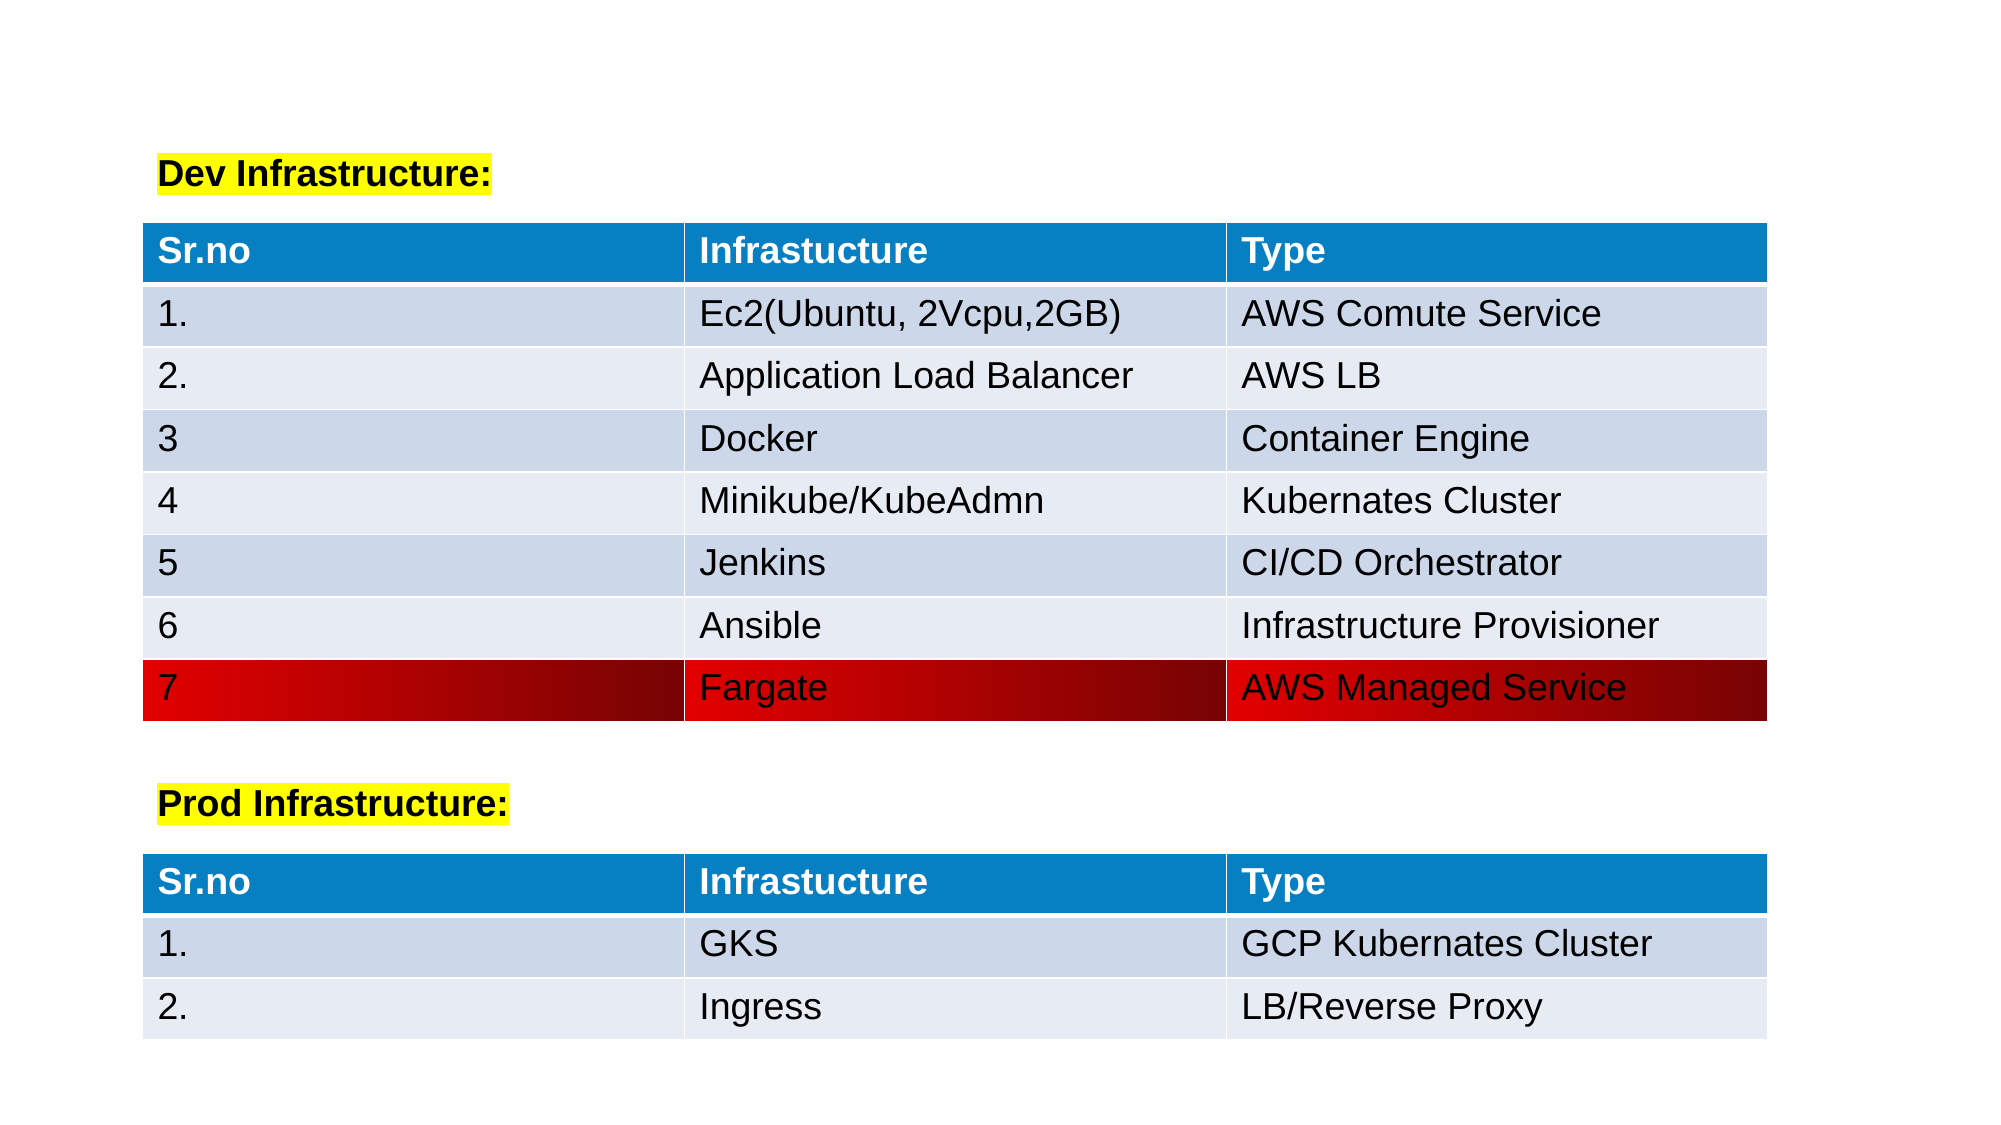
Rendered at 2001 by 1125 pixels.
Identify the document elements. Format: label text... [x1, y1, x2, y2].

table_cell Jenkins [685, 535, 1226, 596]
table_cell Ansible [685, 598, 1226, 658]
table_cell Docker [685, 410, 1226, 471]
table_cell Ec2(Ubuntu, 2Vcpu,2GB) [685, 287, 1226, 346]
table_cell Ingress [685, 979, 1226, 1039]
table_cell Minikube/KubeAdmn [685, 473, 1226, 534]
table_cell 1. [143, 287, 684, 346]
table_cell AWS Comute Service [1227, 287, 1767, 346]
table_cell 3 [143, 410, 684, 471]
table_cell 6 [143, 598, 684, 658]
table_cell Application Load Balancer [685, 348, 1226, 409]
table_cell 1. [143, 918, 684, 977]
table_cell AWS LB [1227, 348, 1767, 409]
table_cell LB/Reverse Proxy [1227, 979, 1767, 1039]
table_cell AWS Managed Service [1227, 660, 1767, 721]
table_cell Kubernates Cluster [1227, 473, 1767, 534]
table_cell 5 [143, 535, 684, 596]
table_cell 2. [143, 979, 684, 1039]
table_header Type [1227, 854, 1767, 913]
table_header Sr.no [143, 223, 684, 282]
table_cell GCP Kubernates Cluster [1227, 918, 1767, 977]
text_box Prod Infrastructure: [142, 772, 553, 832]
table_cell 2. [143, 348, 684, 409]
table_cell Fargate [685, 660, 1226, 721]
table_cell Infrastructure Provisioner [1227, 598, 1767, 658]
table_header Type [1227, 223, 1767, 282]
table_cell Container Engine [1227, 410, 1767, 471]
table_header Infrastucture [685, 223, 1226, 282]
table_cell 7 [143, 660, 684, 721]
table_cell 4 [143, 473, 684, 534]
text_box Dev Infrastructure: [142, 141, 553, 202]
table_cell GKS [685, 918, 1226, 977]
table_header Sr.no [143, 854, 684, 913]
table_cell CI/CD Orchestrator [1227, 535, 1767, 596]
table_header Infrastucture [685, 854, 1226, 913]
